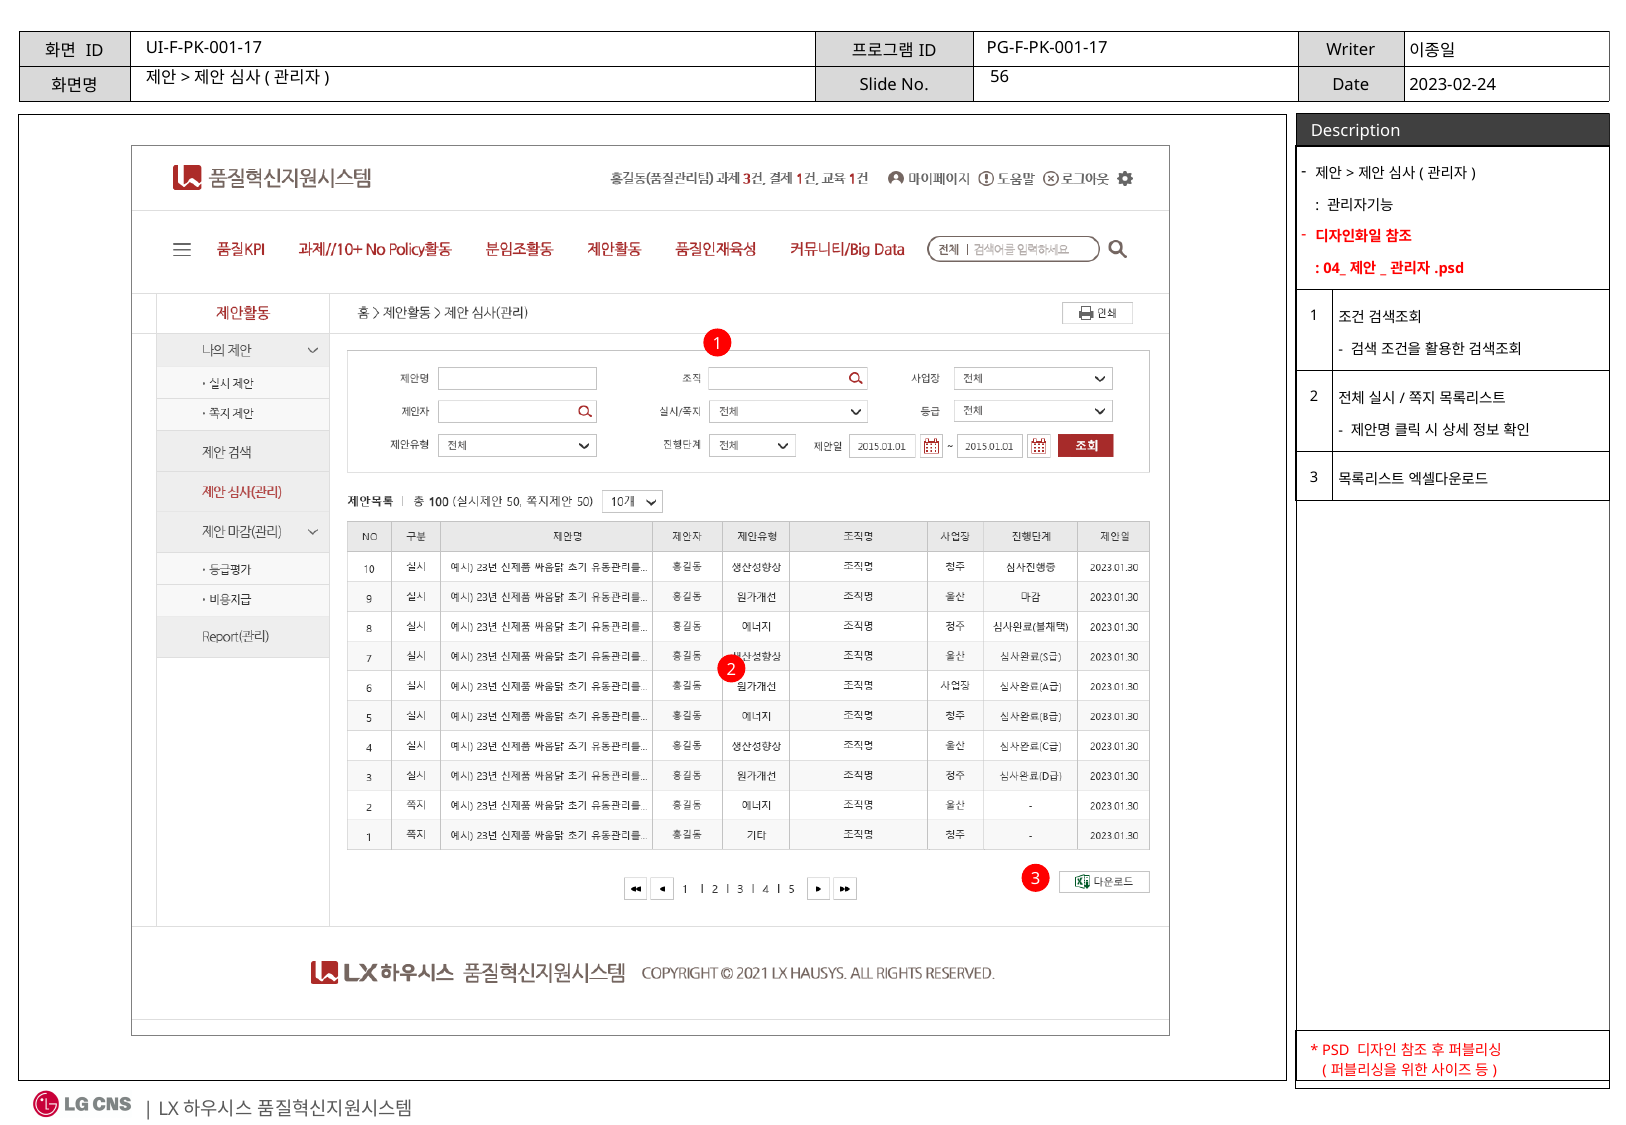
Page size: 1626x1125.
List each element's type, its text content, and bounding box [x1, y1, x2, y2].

picture [130, 145, 1171, 1036]
table_cell 목록리스트 엑셀다운로드 [1333, 452, 1609, 500]
list 제안>제안 심사(관리자) [131, 62, 813, 93]
list UI-F-PK-001-17 [131, 31, 813, 62]
table_cell 1 [1296, 290, 1332, 370]
table_cell 전체 실시/쪽지 목록리스트 - 제안명 클릭 시 상세 정보 확인 [1333, 371, 1609, 451]
table_cell 조건 검색조회 - 검색 조건을 활용한 검색조회 [1333, 290, 1609, 370]
table_cell 2 [1296, 371, 1332, 451]
table_cell 3 [1296, 452, 1332, 500]
table_header 제안>제안 심사(관리자) : 관리자기능 디자인화일 참조 : 04_제안_관리자.psd [1296, 146, 1609, 289]
list PG-F-PK-001-17 [971, 31, 1299, 62]
table_header * PSD 디자인 참조 후 퍼블리싱 (퍼블리싱을 위한 사이즈 등) [1296, 1031, 1609, 1088]
